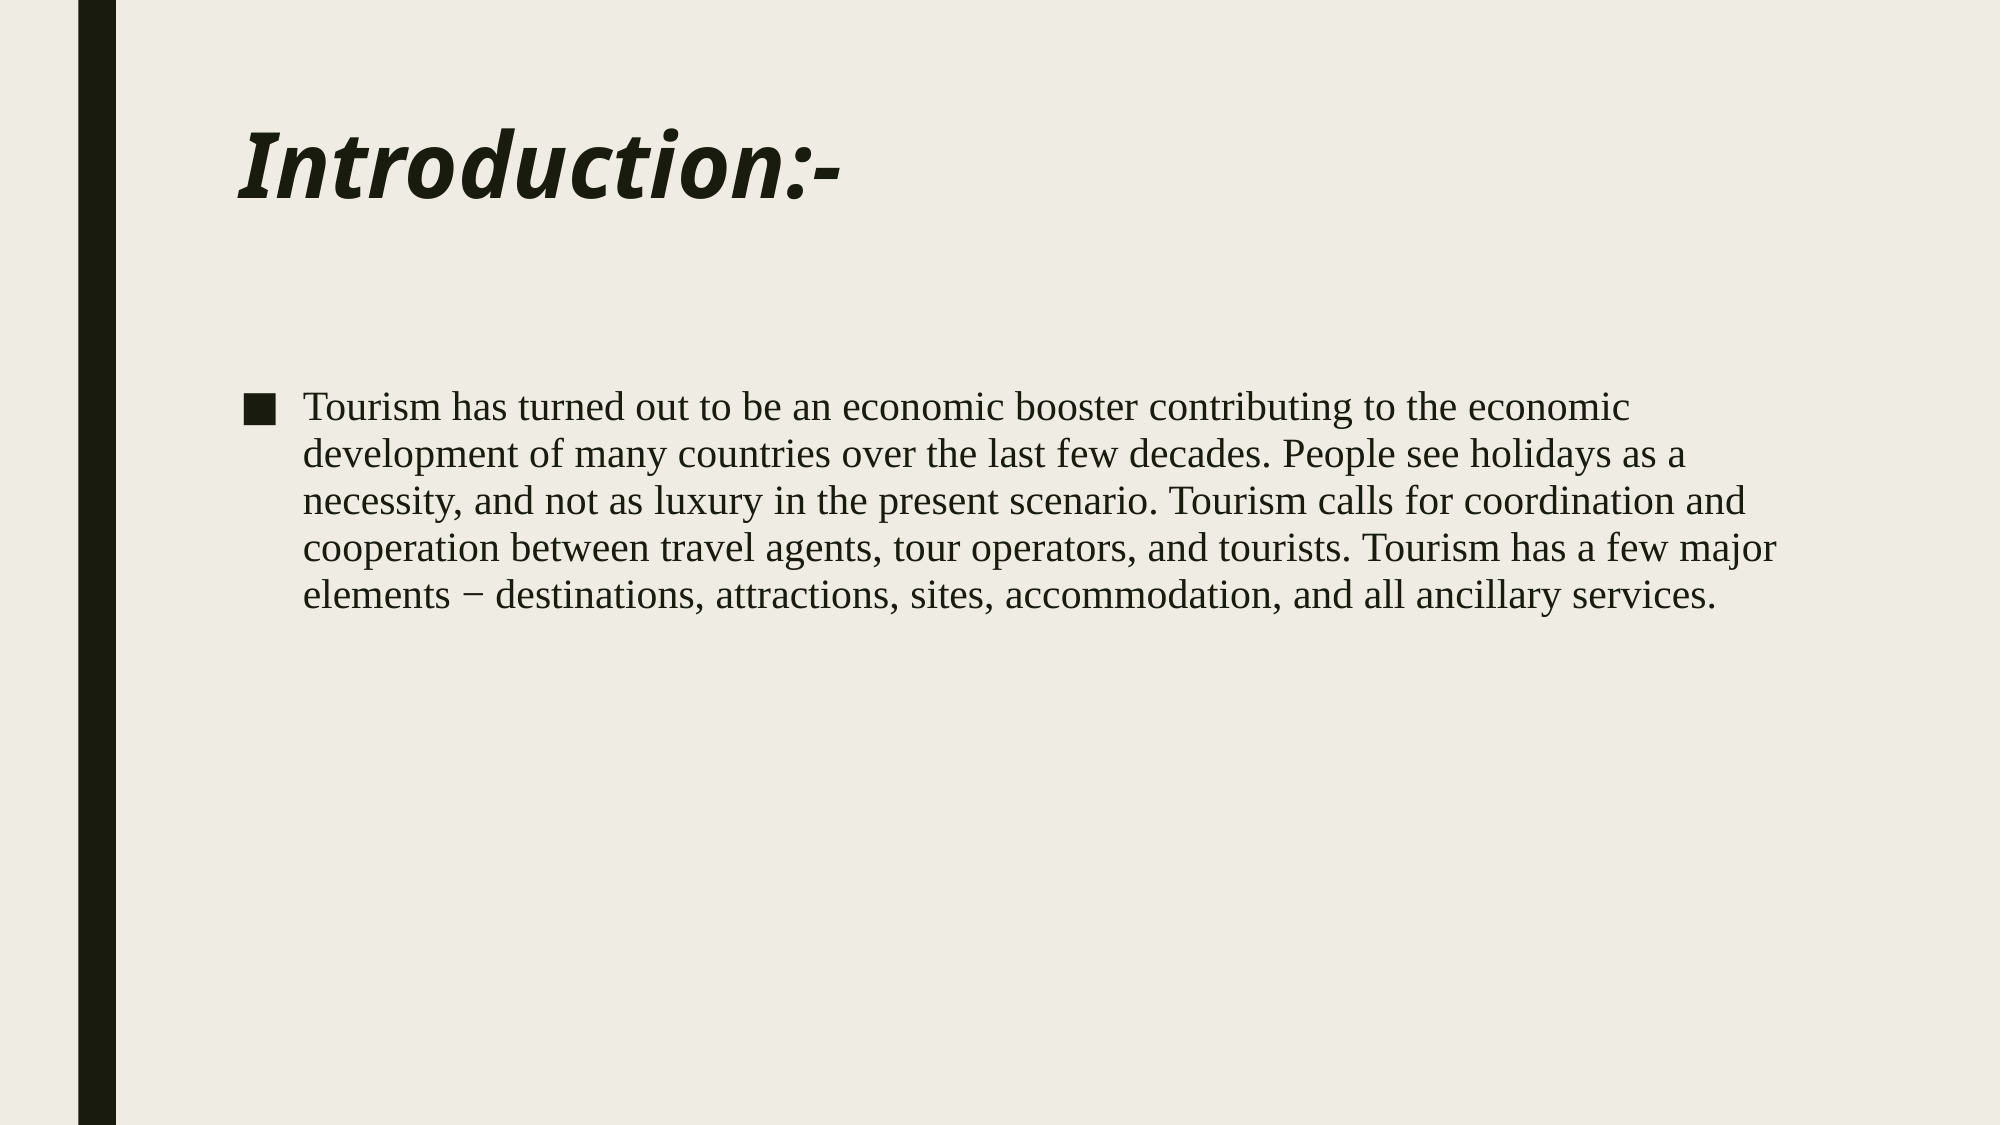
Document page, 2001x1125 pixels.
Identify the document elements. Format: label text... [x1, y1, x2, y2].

list Tourism has turned out to be an economic booster contributing to the economic development of many countries over the last few decades. People see holidays as a necessity, and not as luxury in the present scenario. Tourism calls for coordination and cooperation between travel agents, tour operators, and tourists. Tourism has a few major elements − destinations, attractions, sites, accommodation, and all ancillary services. [225, 375, 1800, 963]
title Introduction:- [225, 112, 1800, 357]
